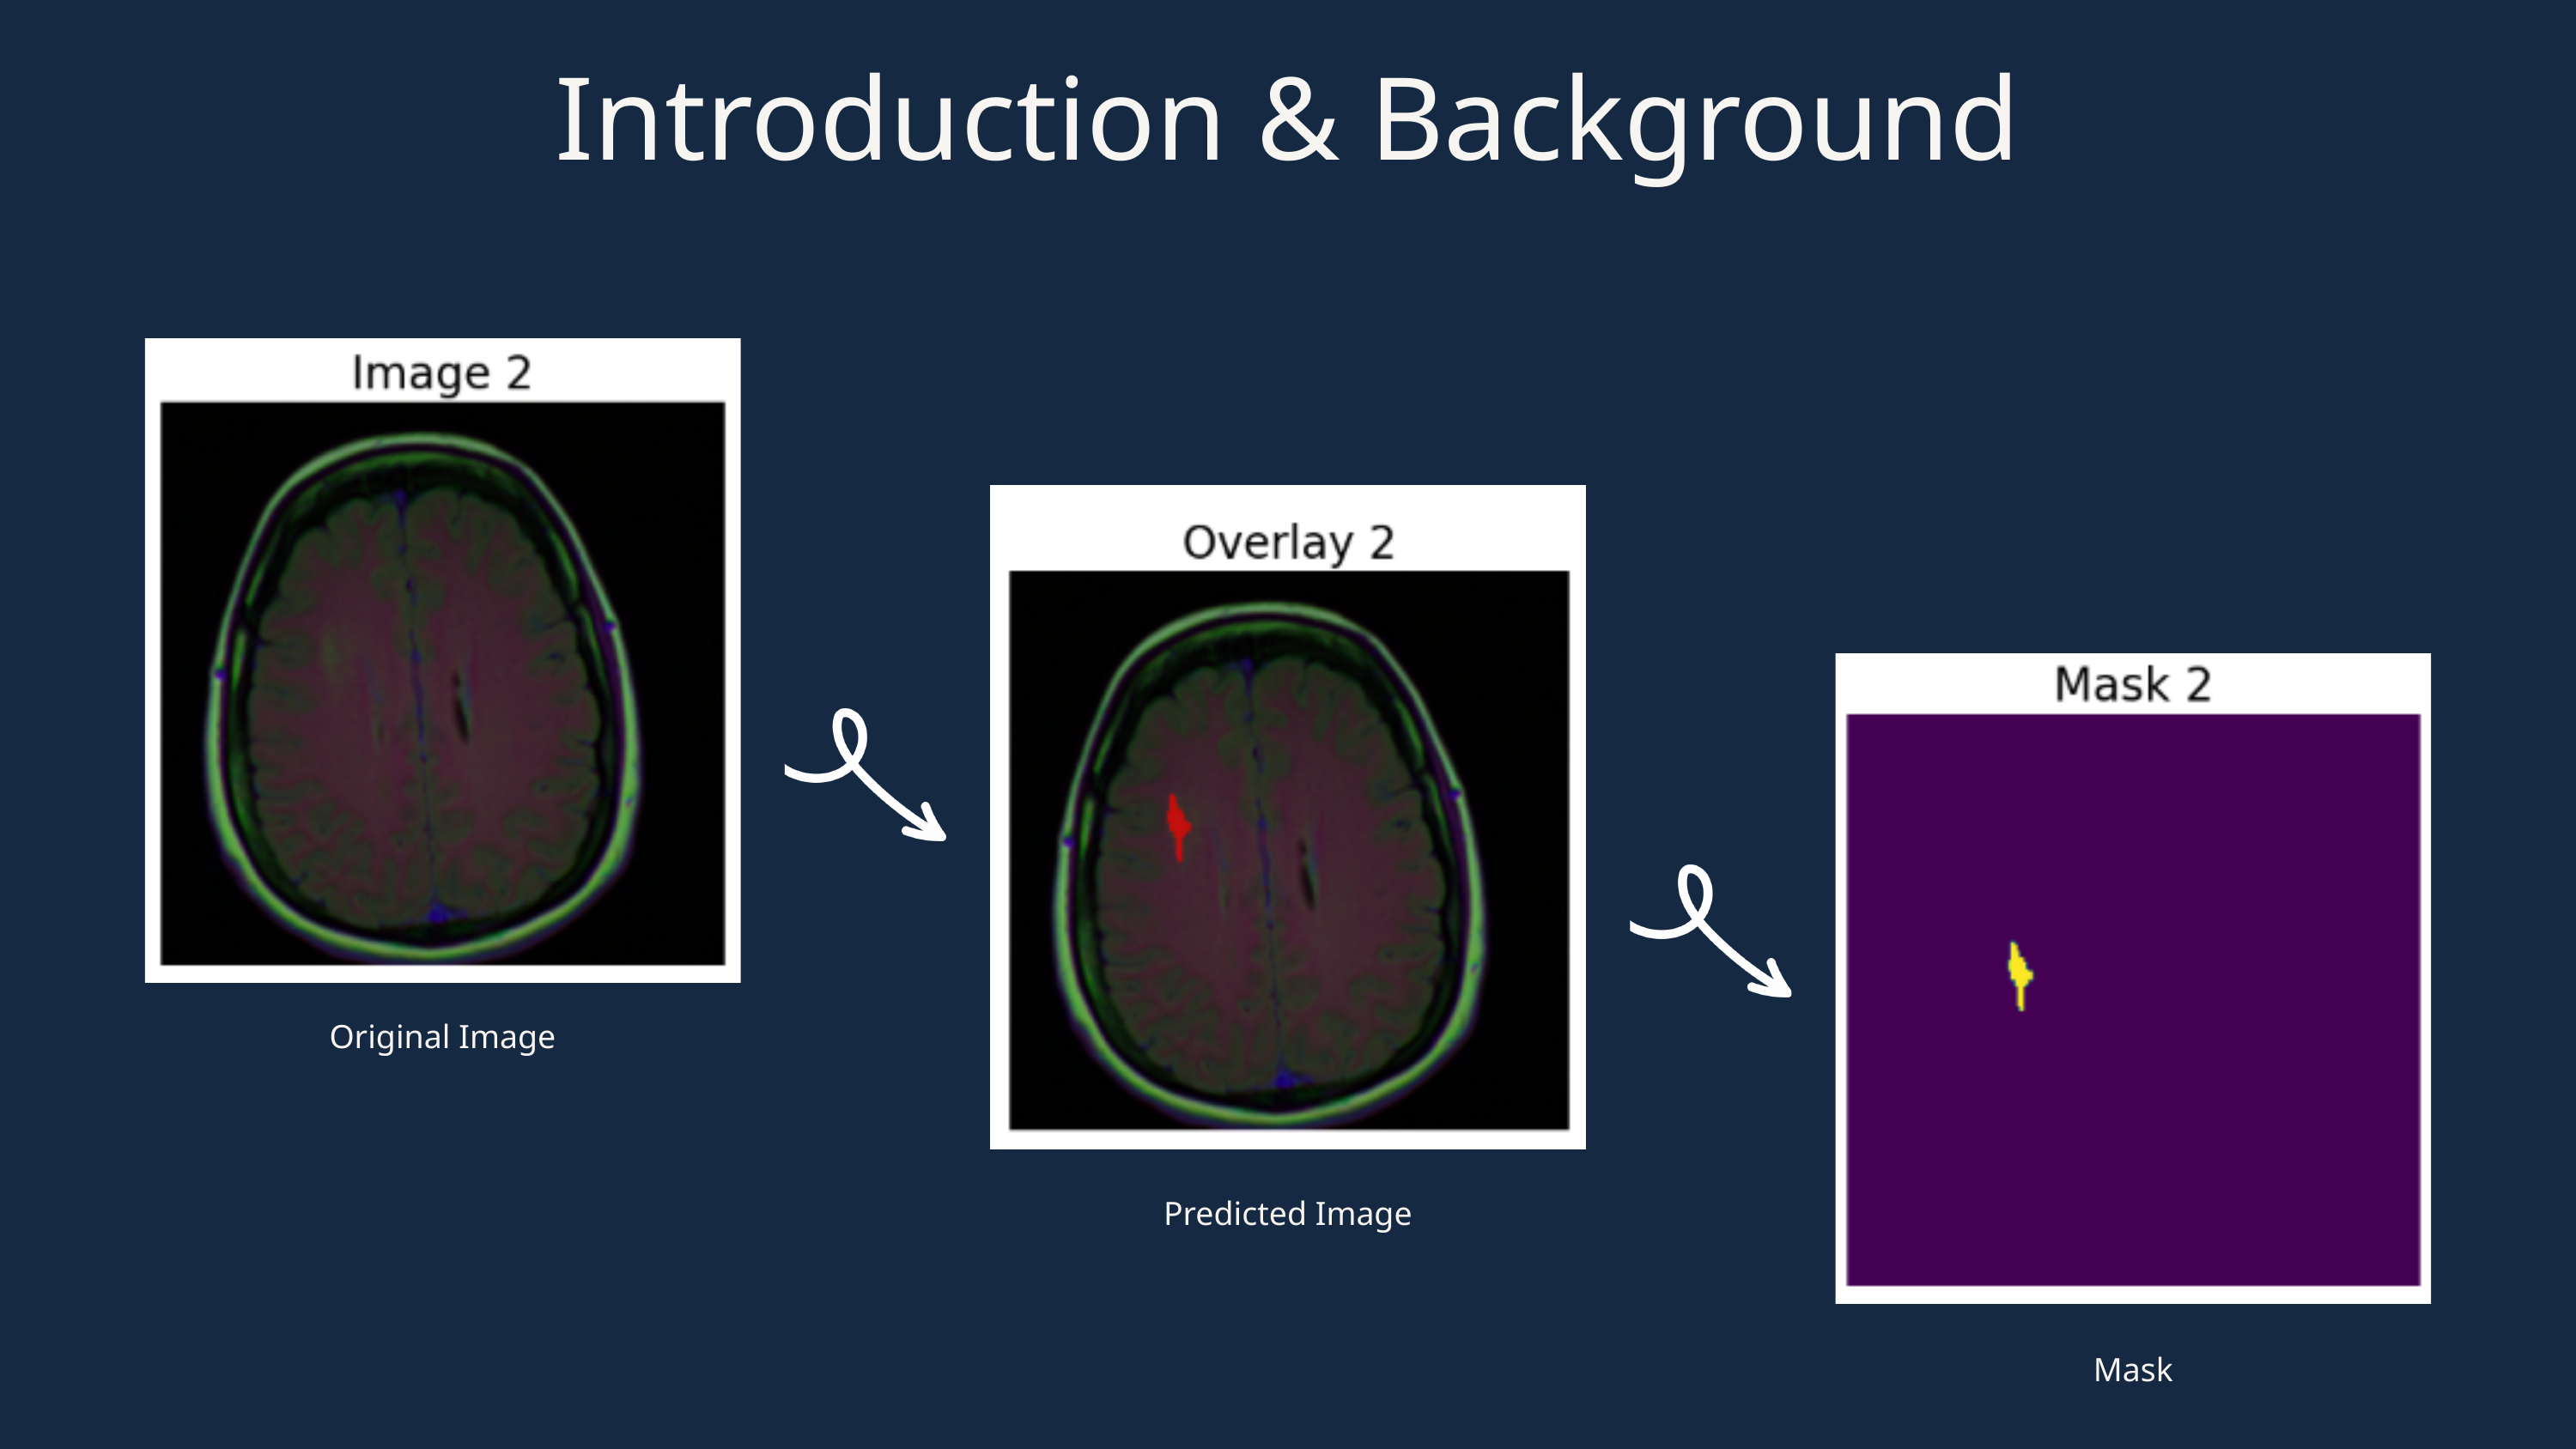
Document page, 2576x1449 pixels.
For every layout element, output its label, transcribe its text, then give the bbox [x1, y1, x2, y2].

text_box Mask [1983, 1343, 2283, 1388]
text_box Introduction & Background [301, 45, 2275, 184]
picture [1835, 653, 2432, 1304]
text_box Original Image [293, 1009, 593, 1055]
picture [784, 660, 947, 841]
picture [144, 338, 741, 983]
picture [989, 485, 1586, 1149]
picture [1630, 816, 1792, 998]
text_box Predicted Image [1138, 1187, 1438, 1233]
